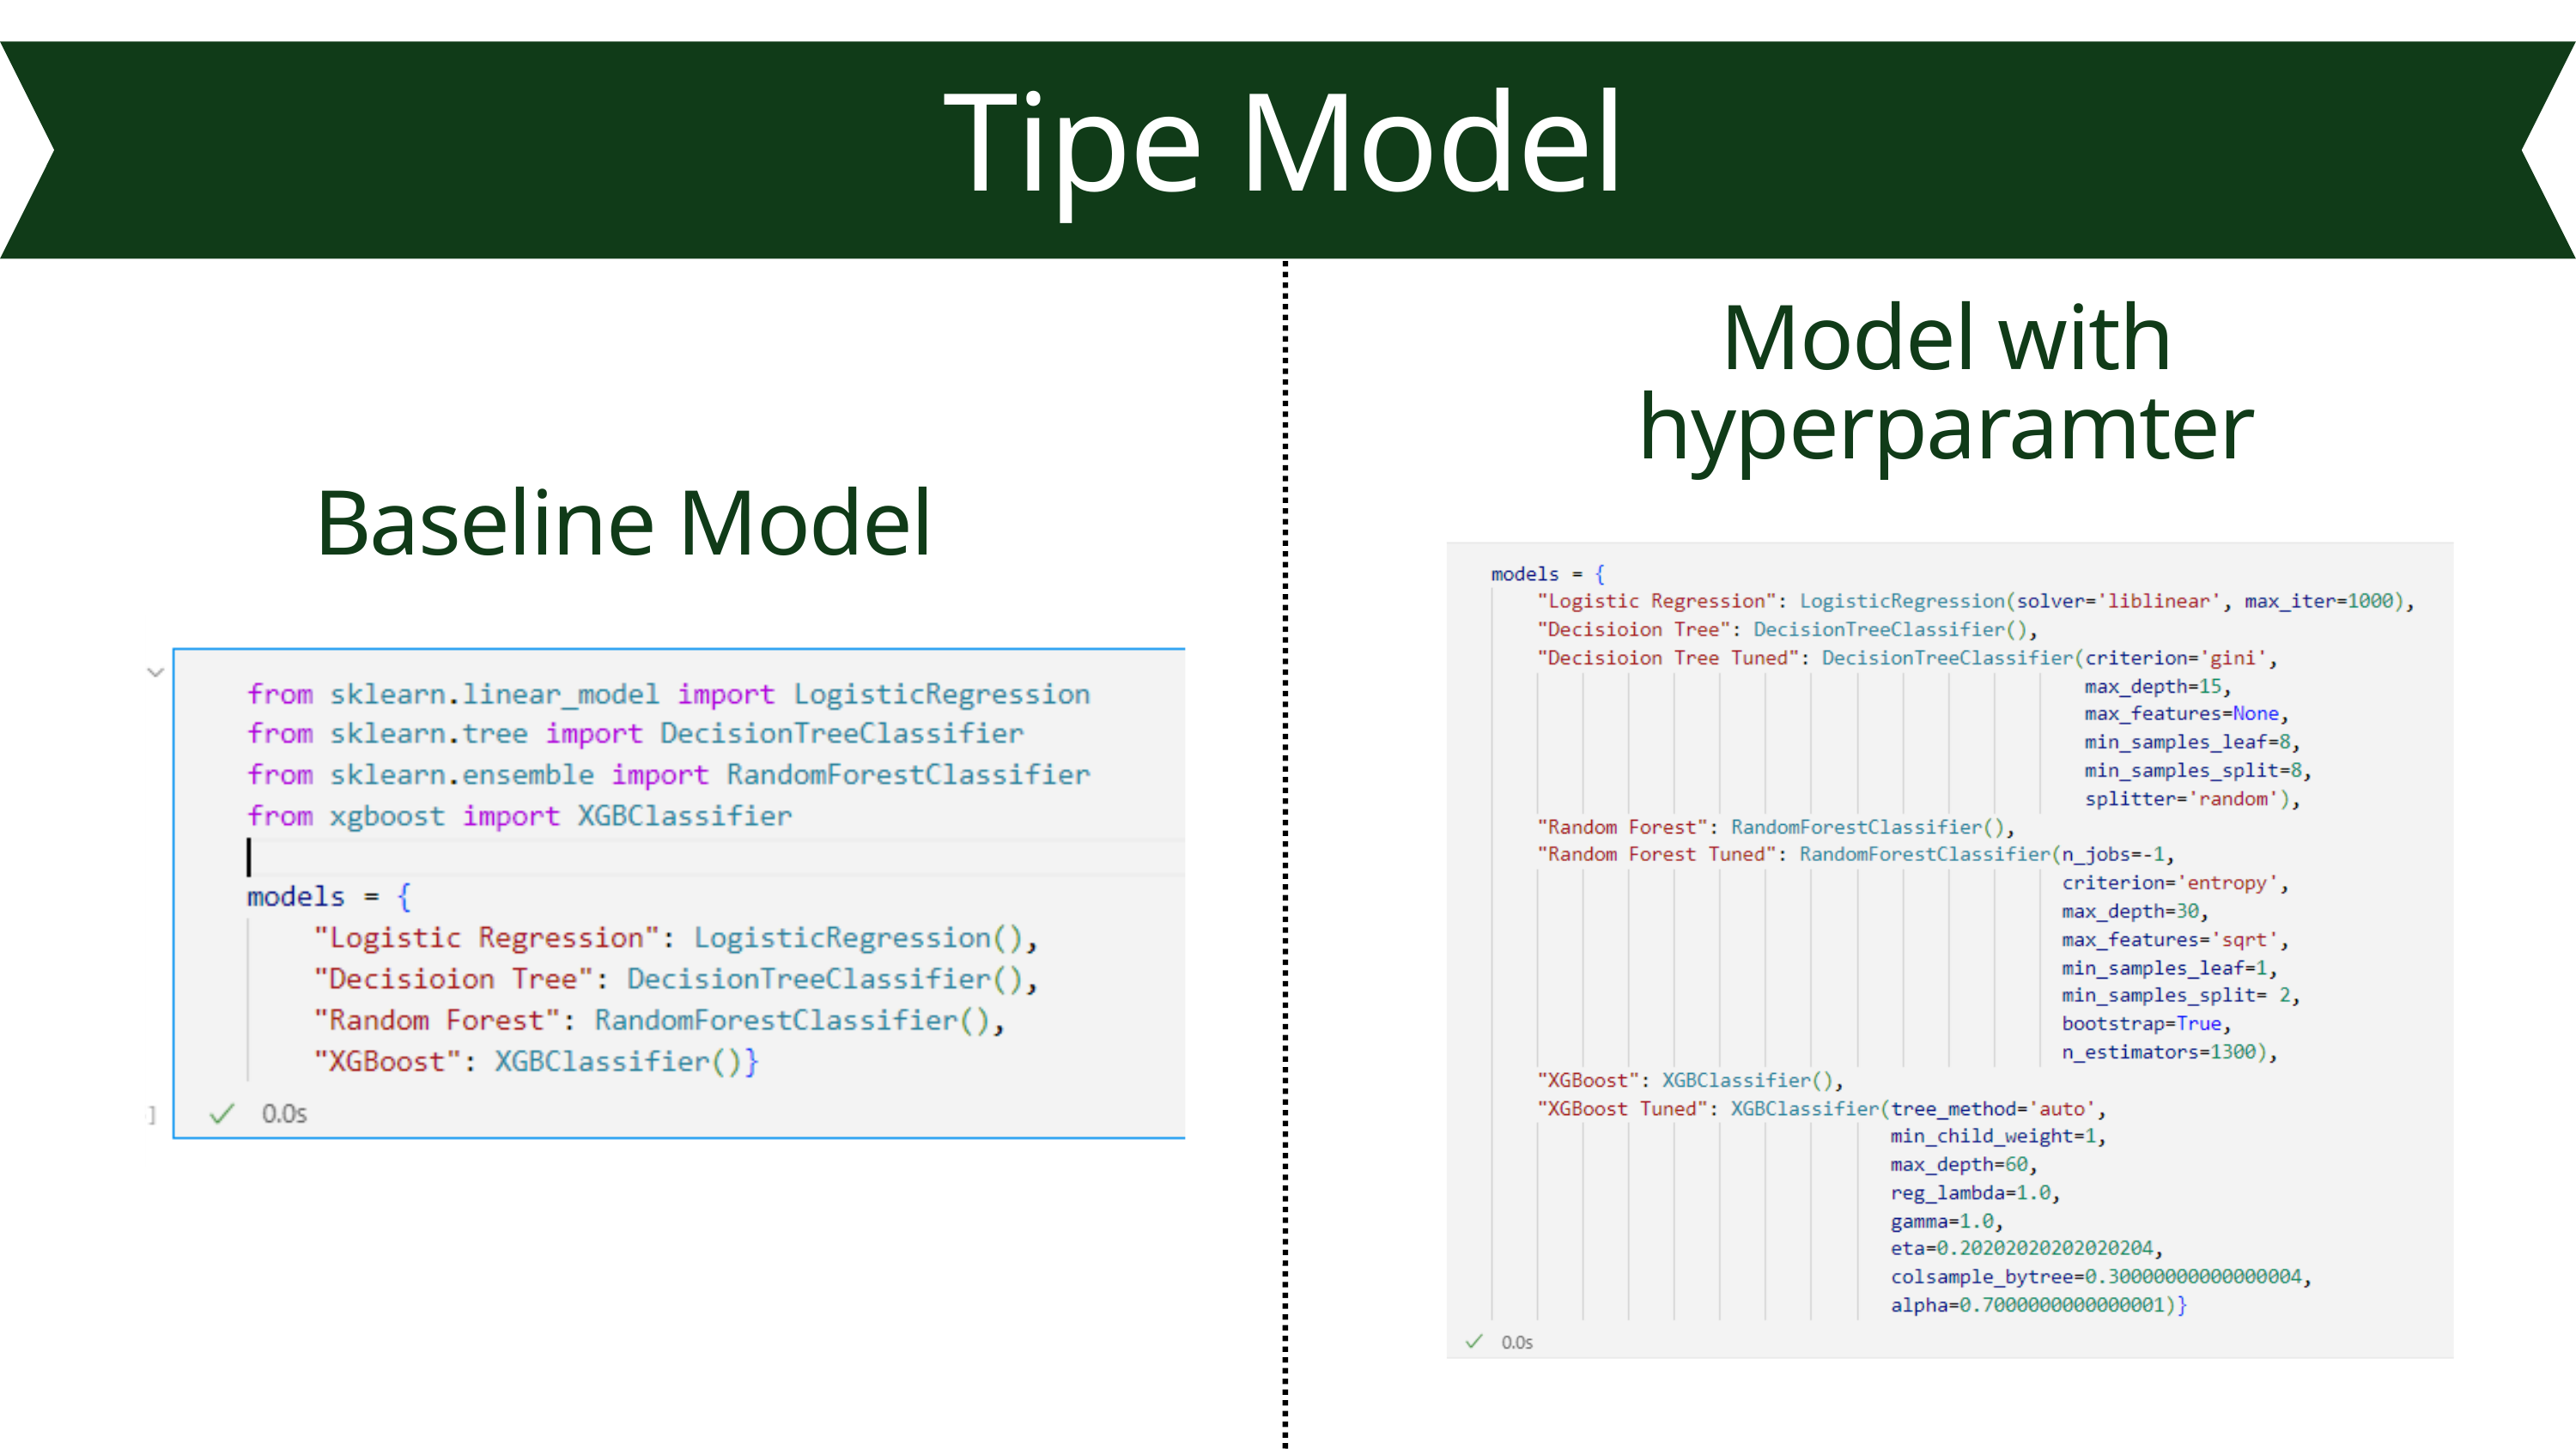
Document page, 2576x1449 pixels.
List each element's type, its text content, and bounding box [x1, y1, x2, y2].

text_box Model with hyperparamter [1494, 298, 2399, 477]
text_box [0, 41, 2576, 259]
text_box [144, 615, 1186, 1167]
text_box Baseline Model [172, 483, 1077, 573]
text_box [1446, 525, 2454, 1364]
